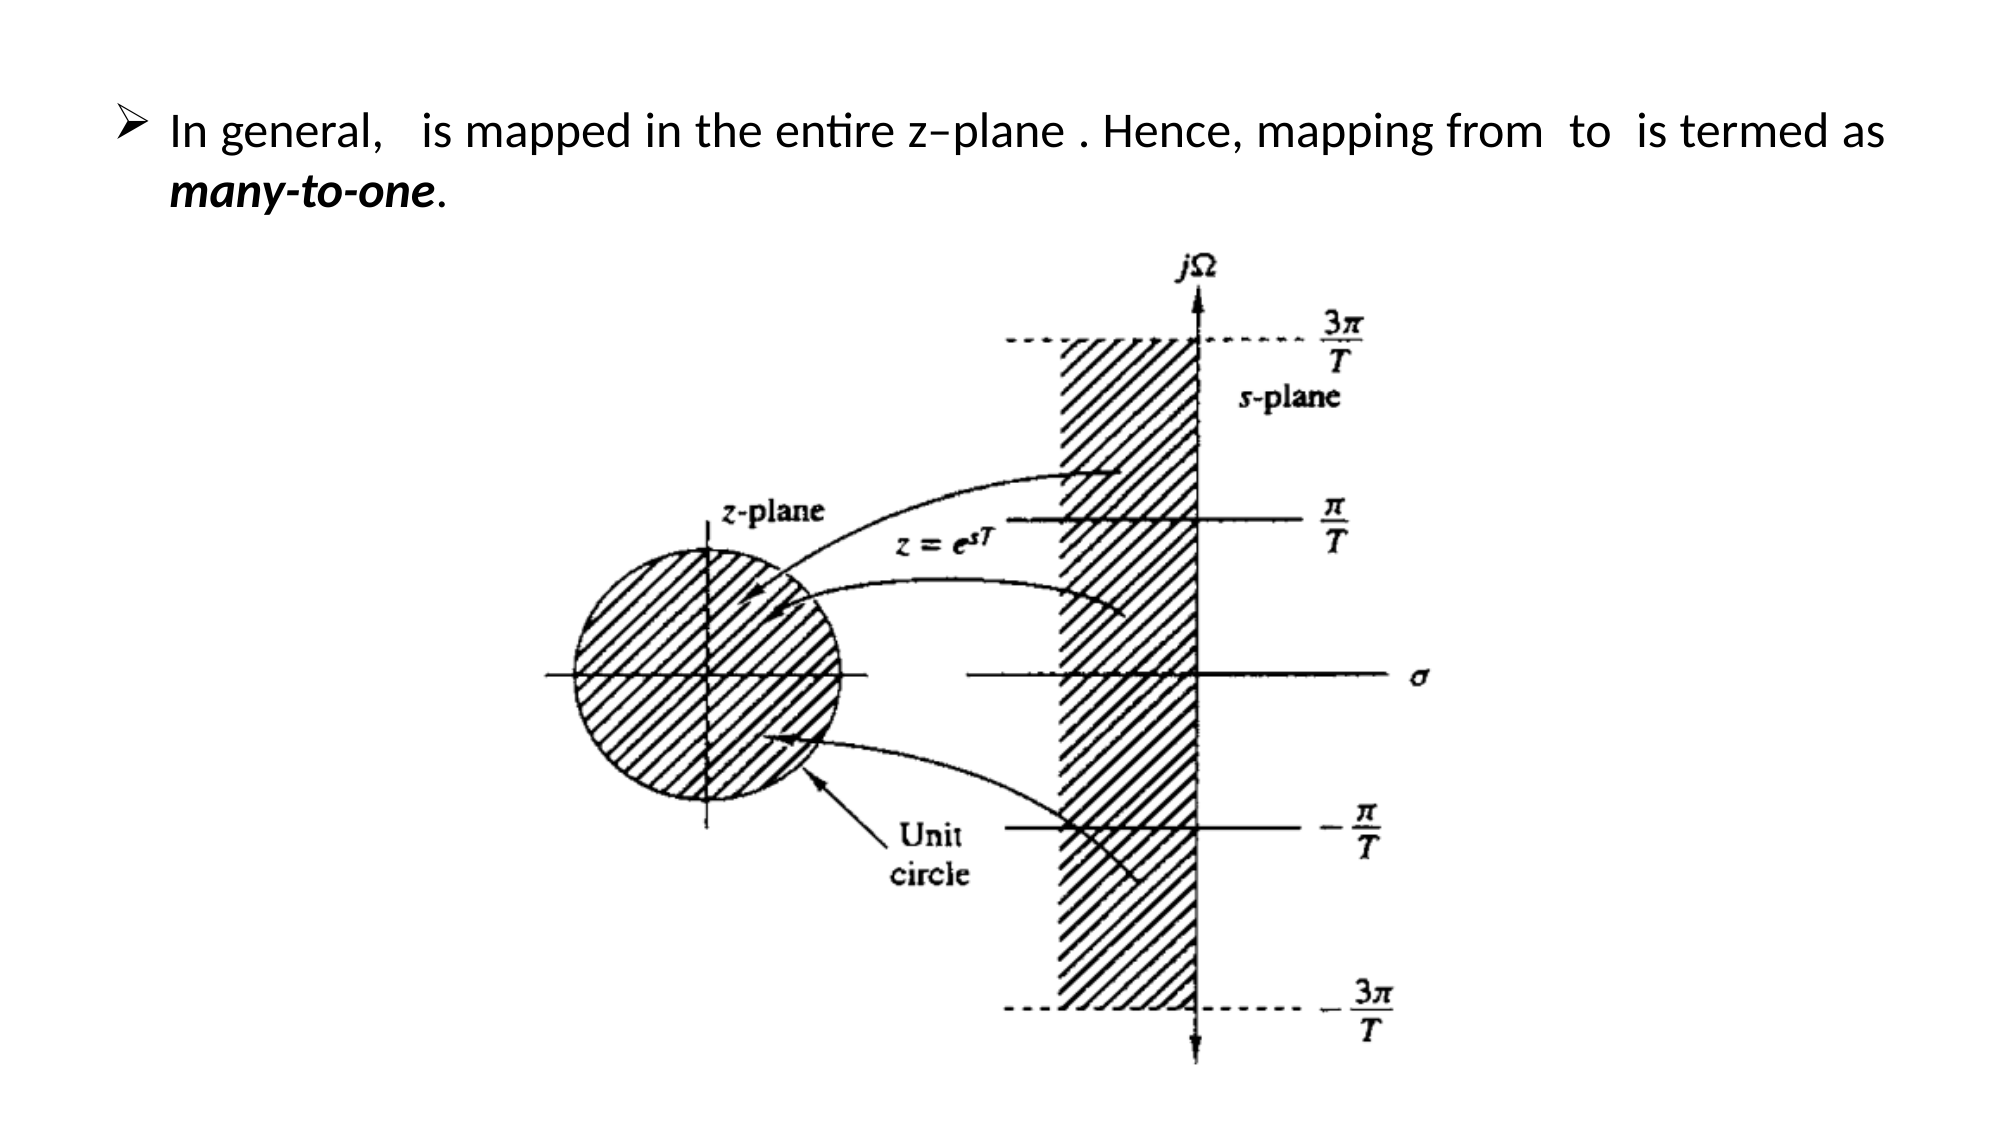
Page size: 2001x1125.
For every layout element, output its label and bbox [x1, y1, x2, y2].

picture [539, 232, 1461, 1094]
